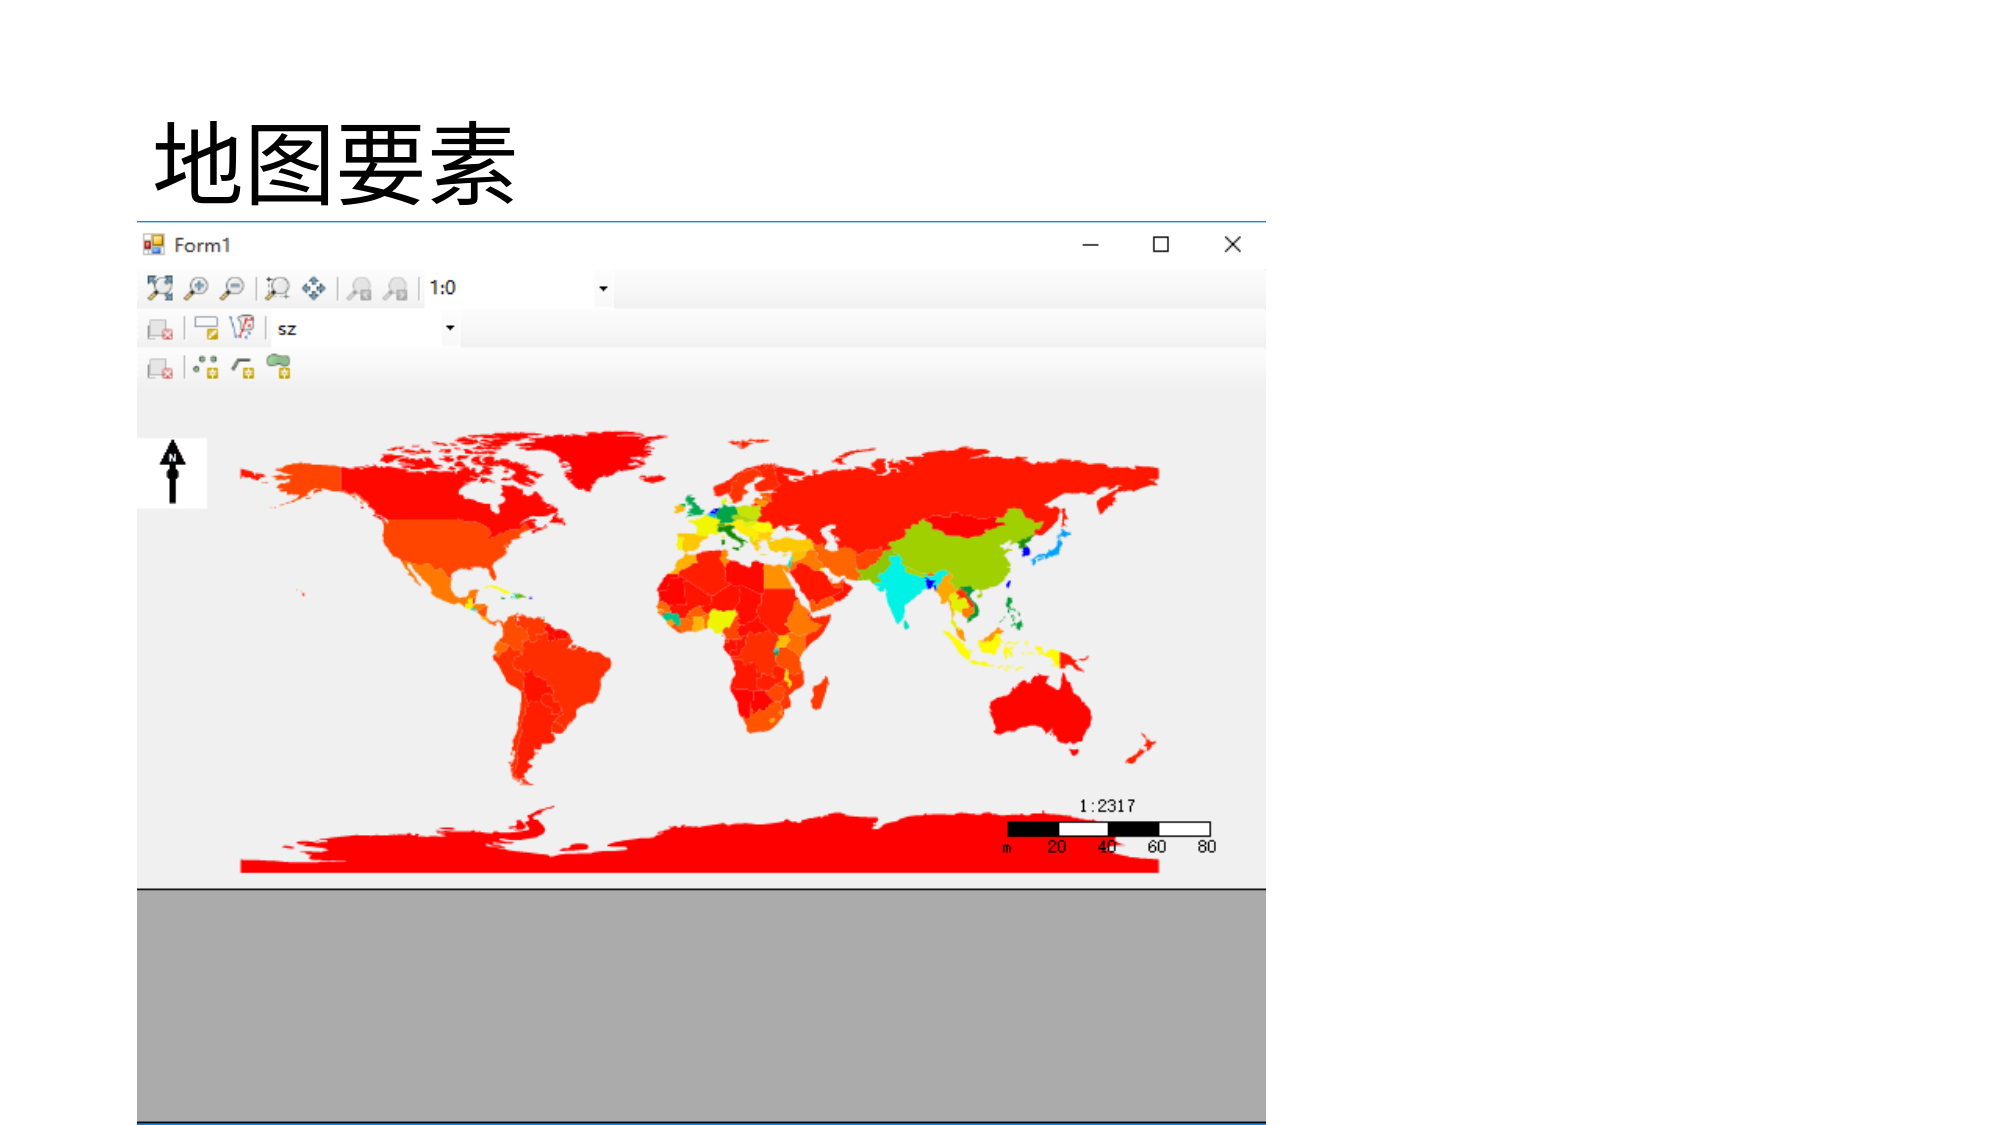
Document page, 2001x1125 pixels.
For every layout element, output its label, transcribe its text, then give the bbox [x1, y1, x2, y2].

title 地图要素 [137, 59, 1863, 278]
picture [137, 221, 1266, 1125]
